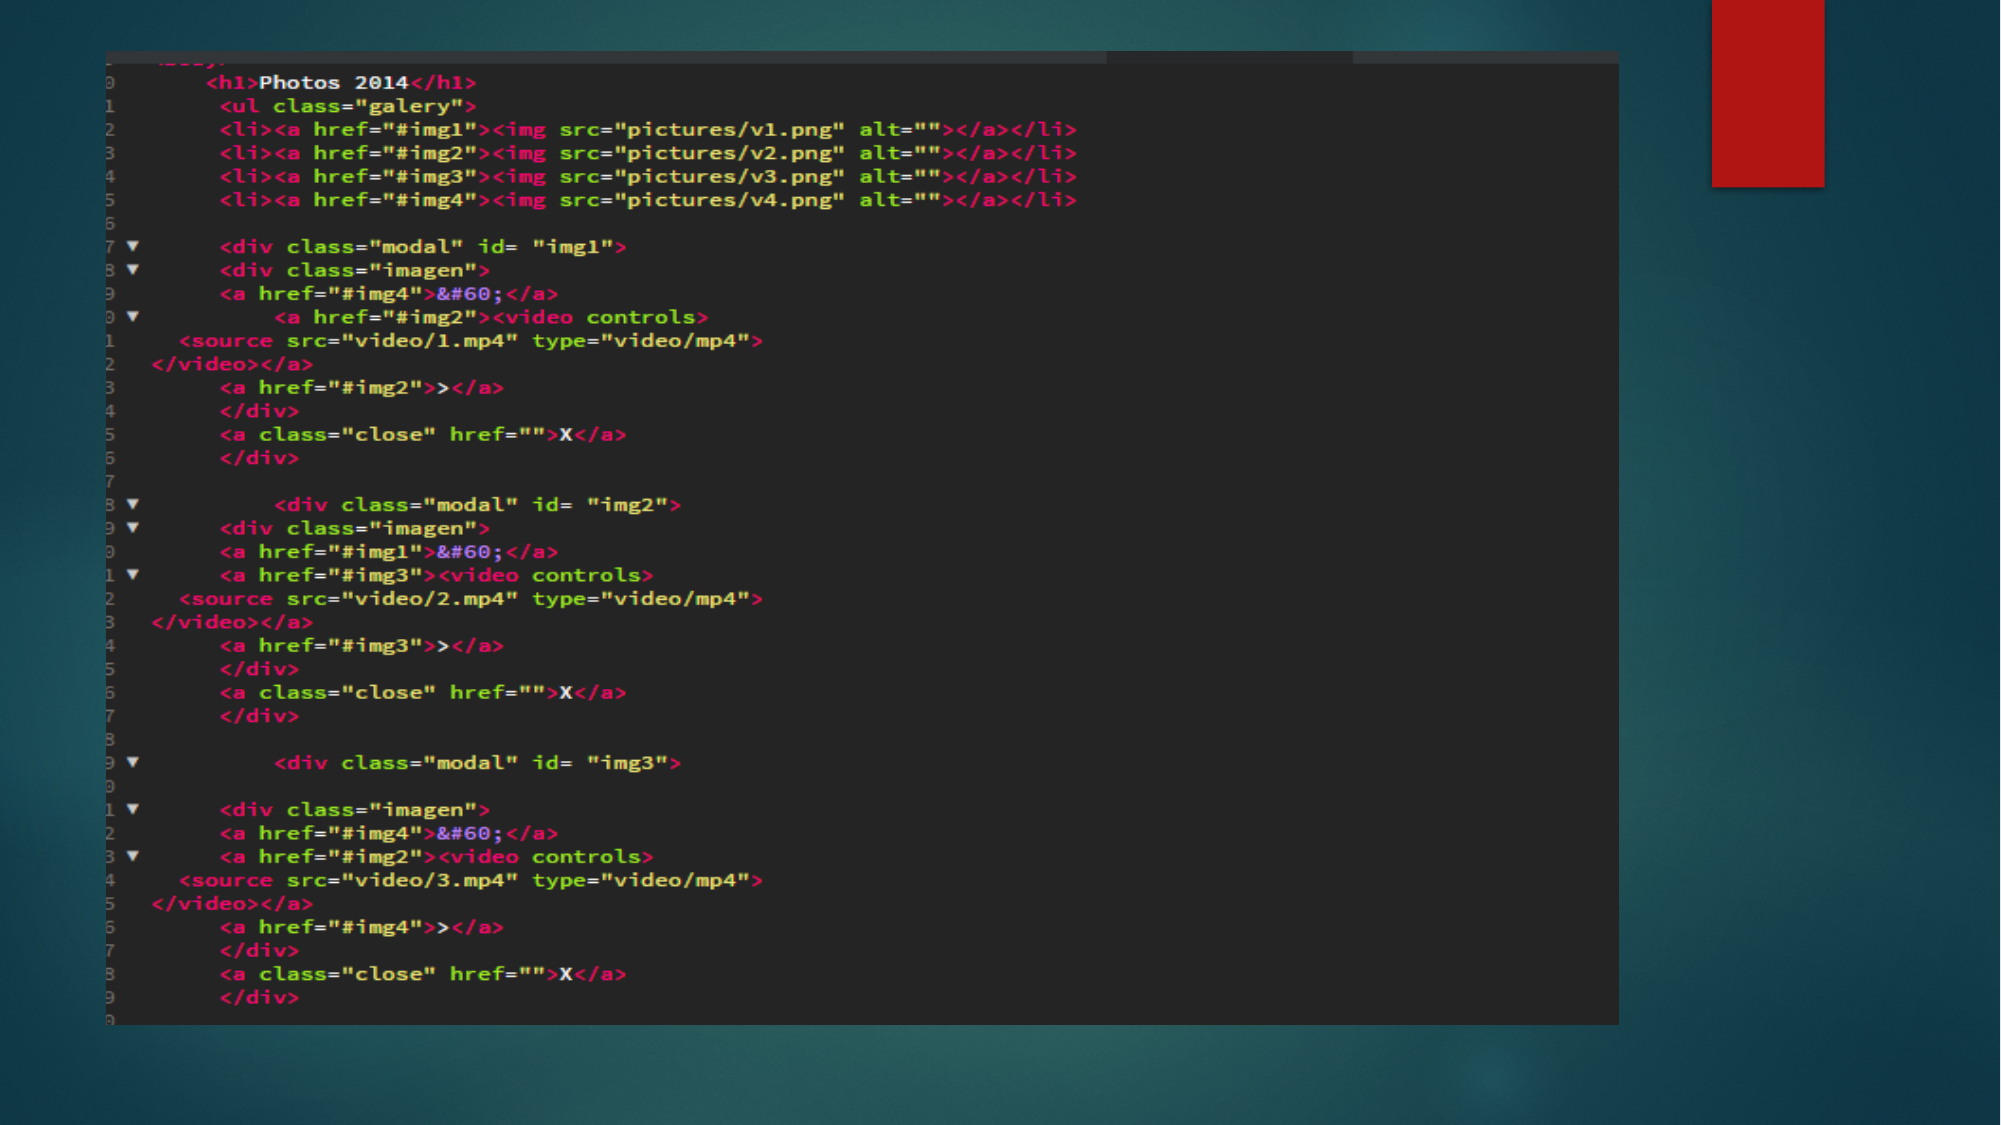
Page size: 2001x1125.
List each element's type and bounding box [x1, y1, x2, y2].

picture [0, 0, 1620, 1125]
